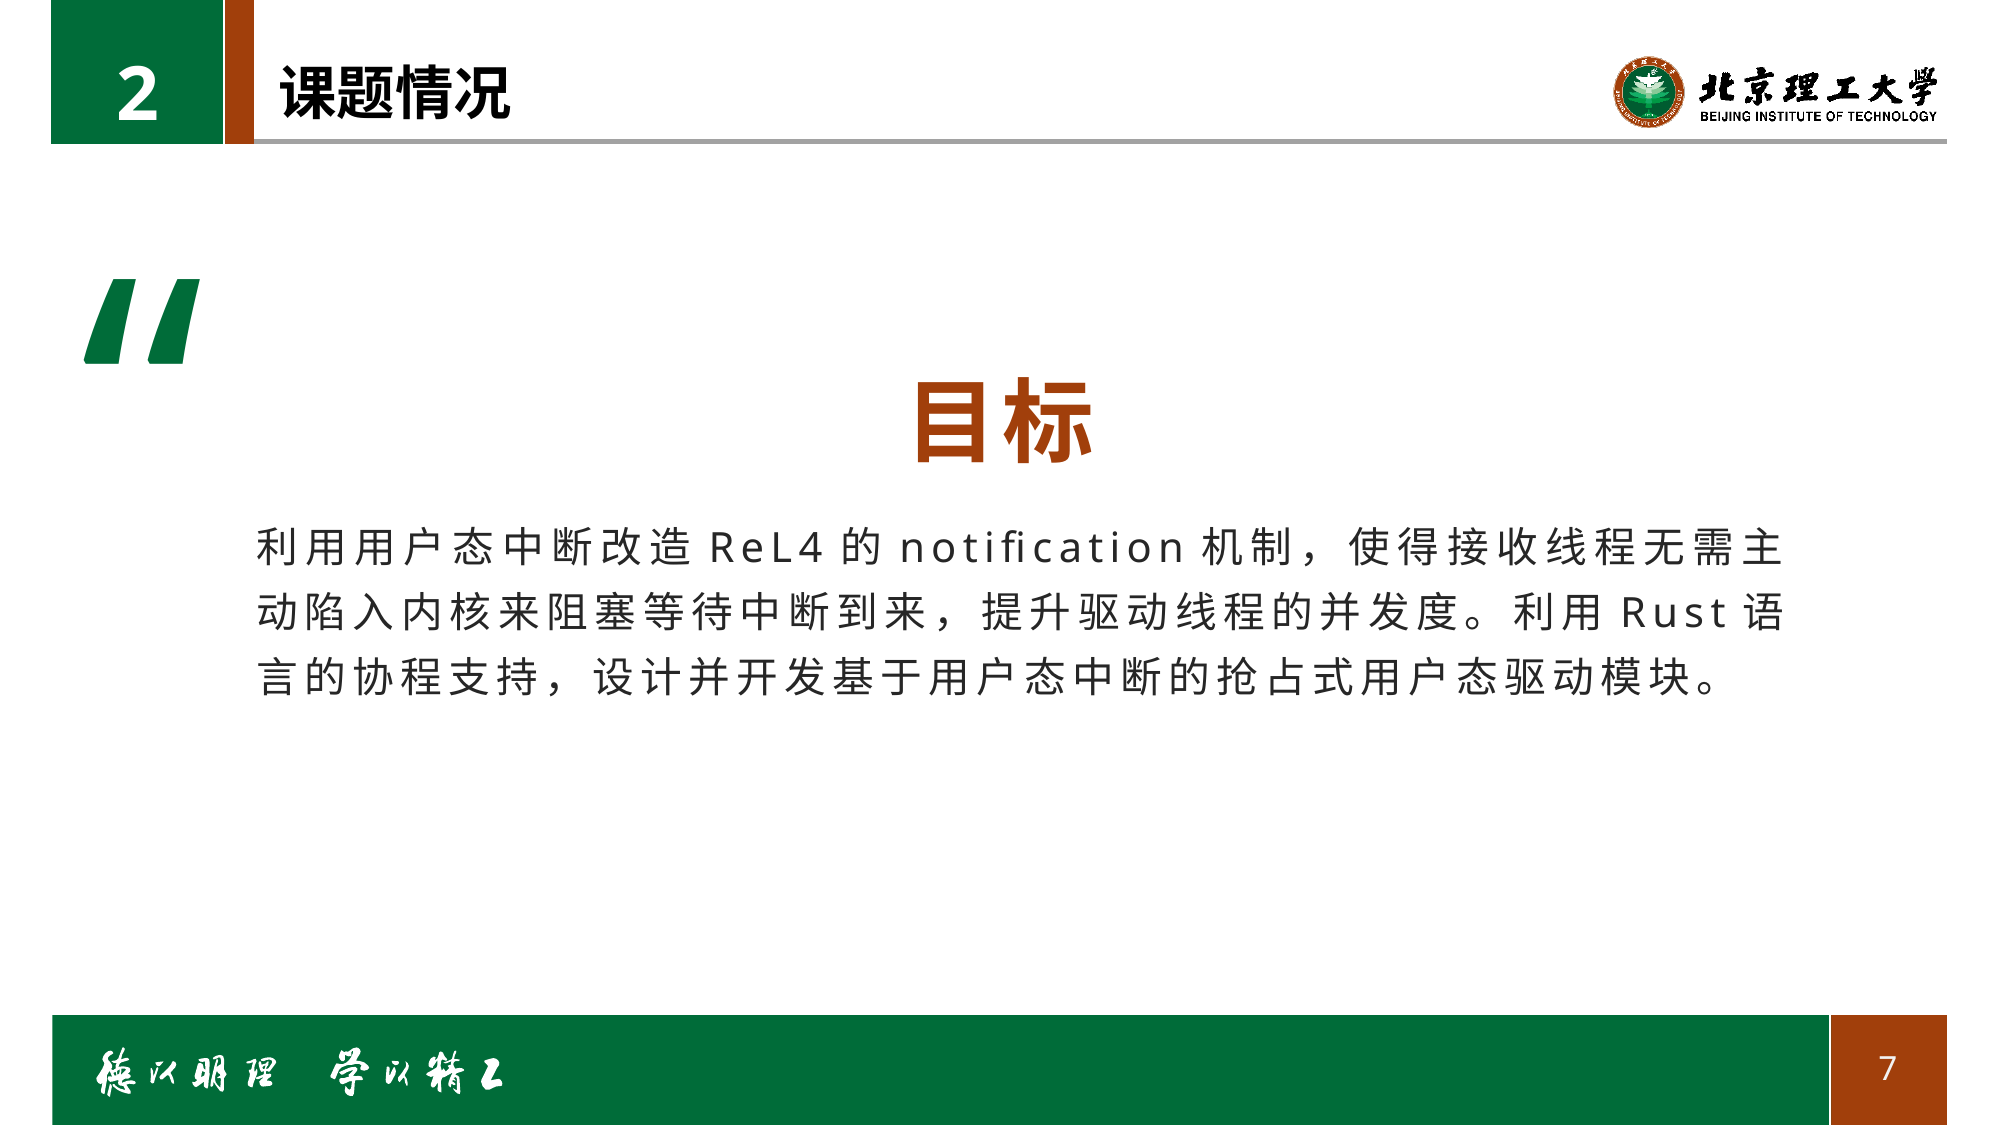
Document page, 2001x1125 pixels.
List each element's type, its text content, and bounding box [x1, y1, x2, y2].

title 课题情况 [263, 56, 1682, 136]
picture [1682, 56, 1937, 128]
text_box 目标 [723, 341, 1277, 474]
text_box 利⽤⽤户态中断改造ReL4的notification机制，使得接收线程⽆需主动陷⼊内核来阻塞等待中断到来，提升驱动线程的并发度。利⽤Rust语言的协程⽀持，设计并开发基于⽤户态中断的抢占式⽤户态驱动模块。 [256, 505, 1790, 701]
text_box 2 [58, 38, 218, 144]
text_box [170, 211, 1830, 928]
text_box “ [38, 181, 447, 597]
